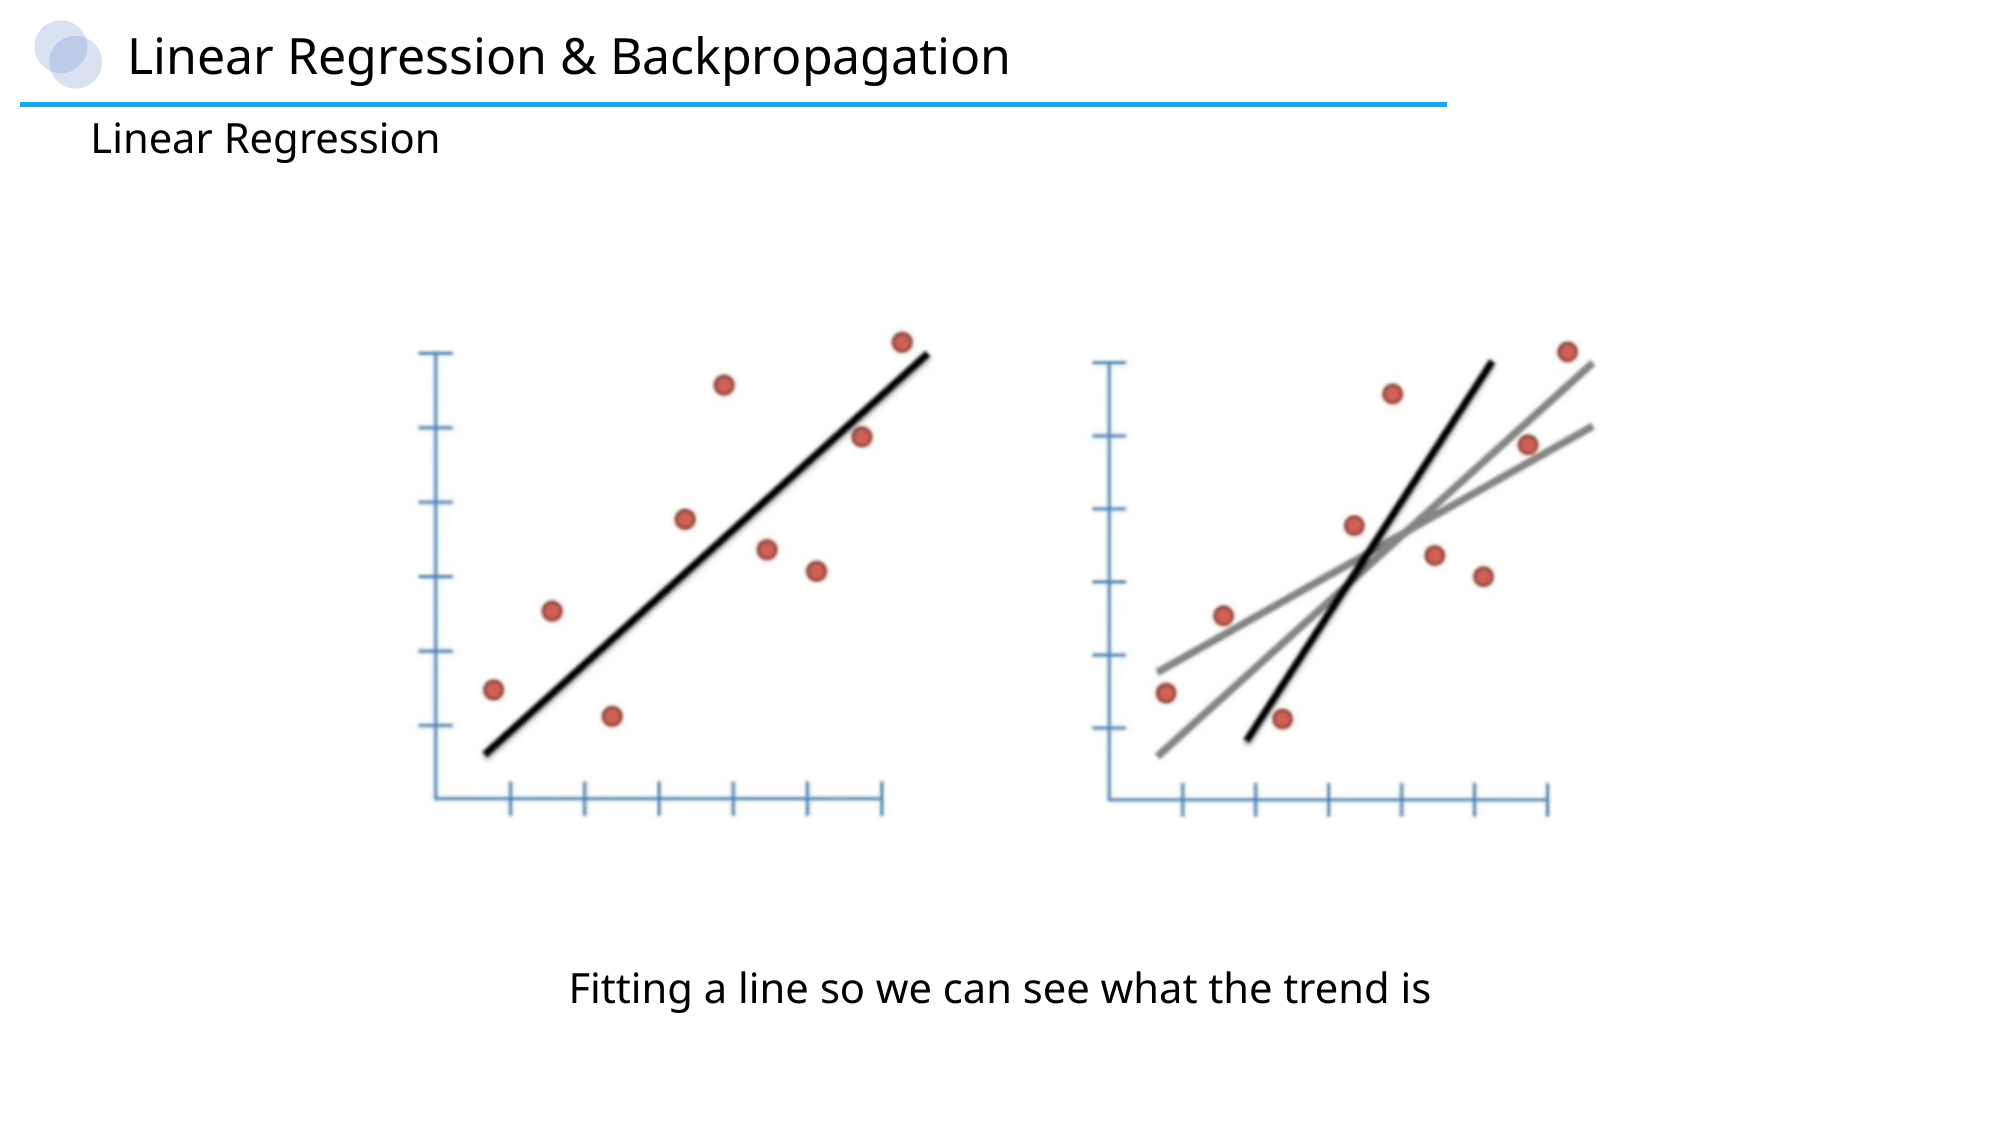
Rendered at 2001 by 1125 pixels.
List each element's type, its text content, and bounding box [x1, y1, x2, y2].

text_box Linear Regression & Backpropagation [112, 17, 1346, 92]
text_box [48, 34, 104, 90]
picture [400, 321, 1600, 840]
text_box Fitting a line so we can see what the trend is [538, 954, 1462, 1020]
text_box [33, 19, 87, 72]
text_box Linear Regression [75, 105, 756, 170]
